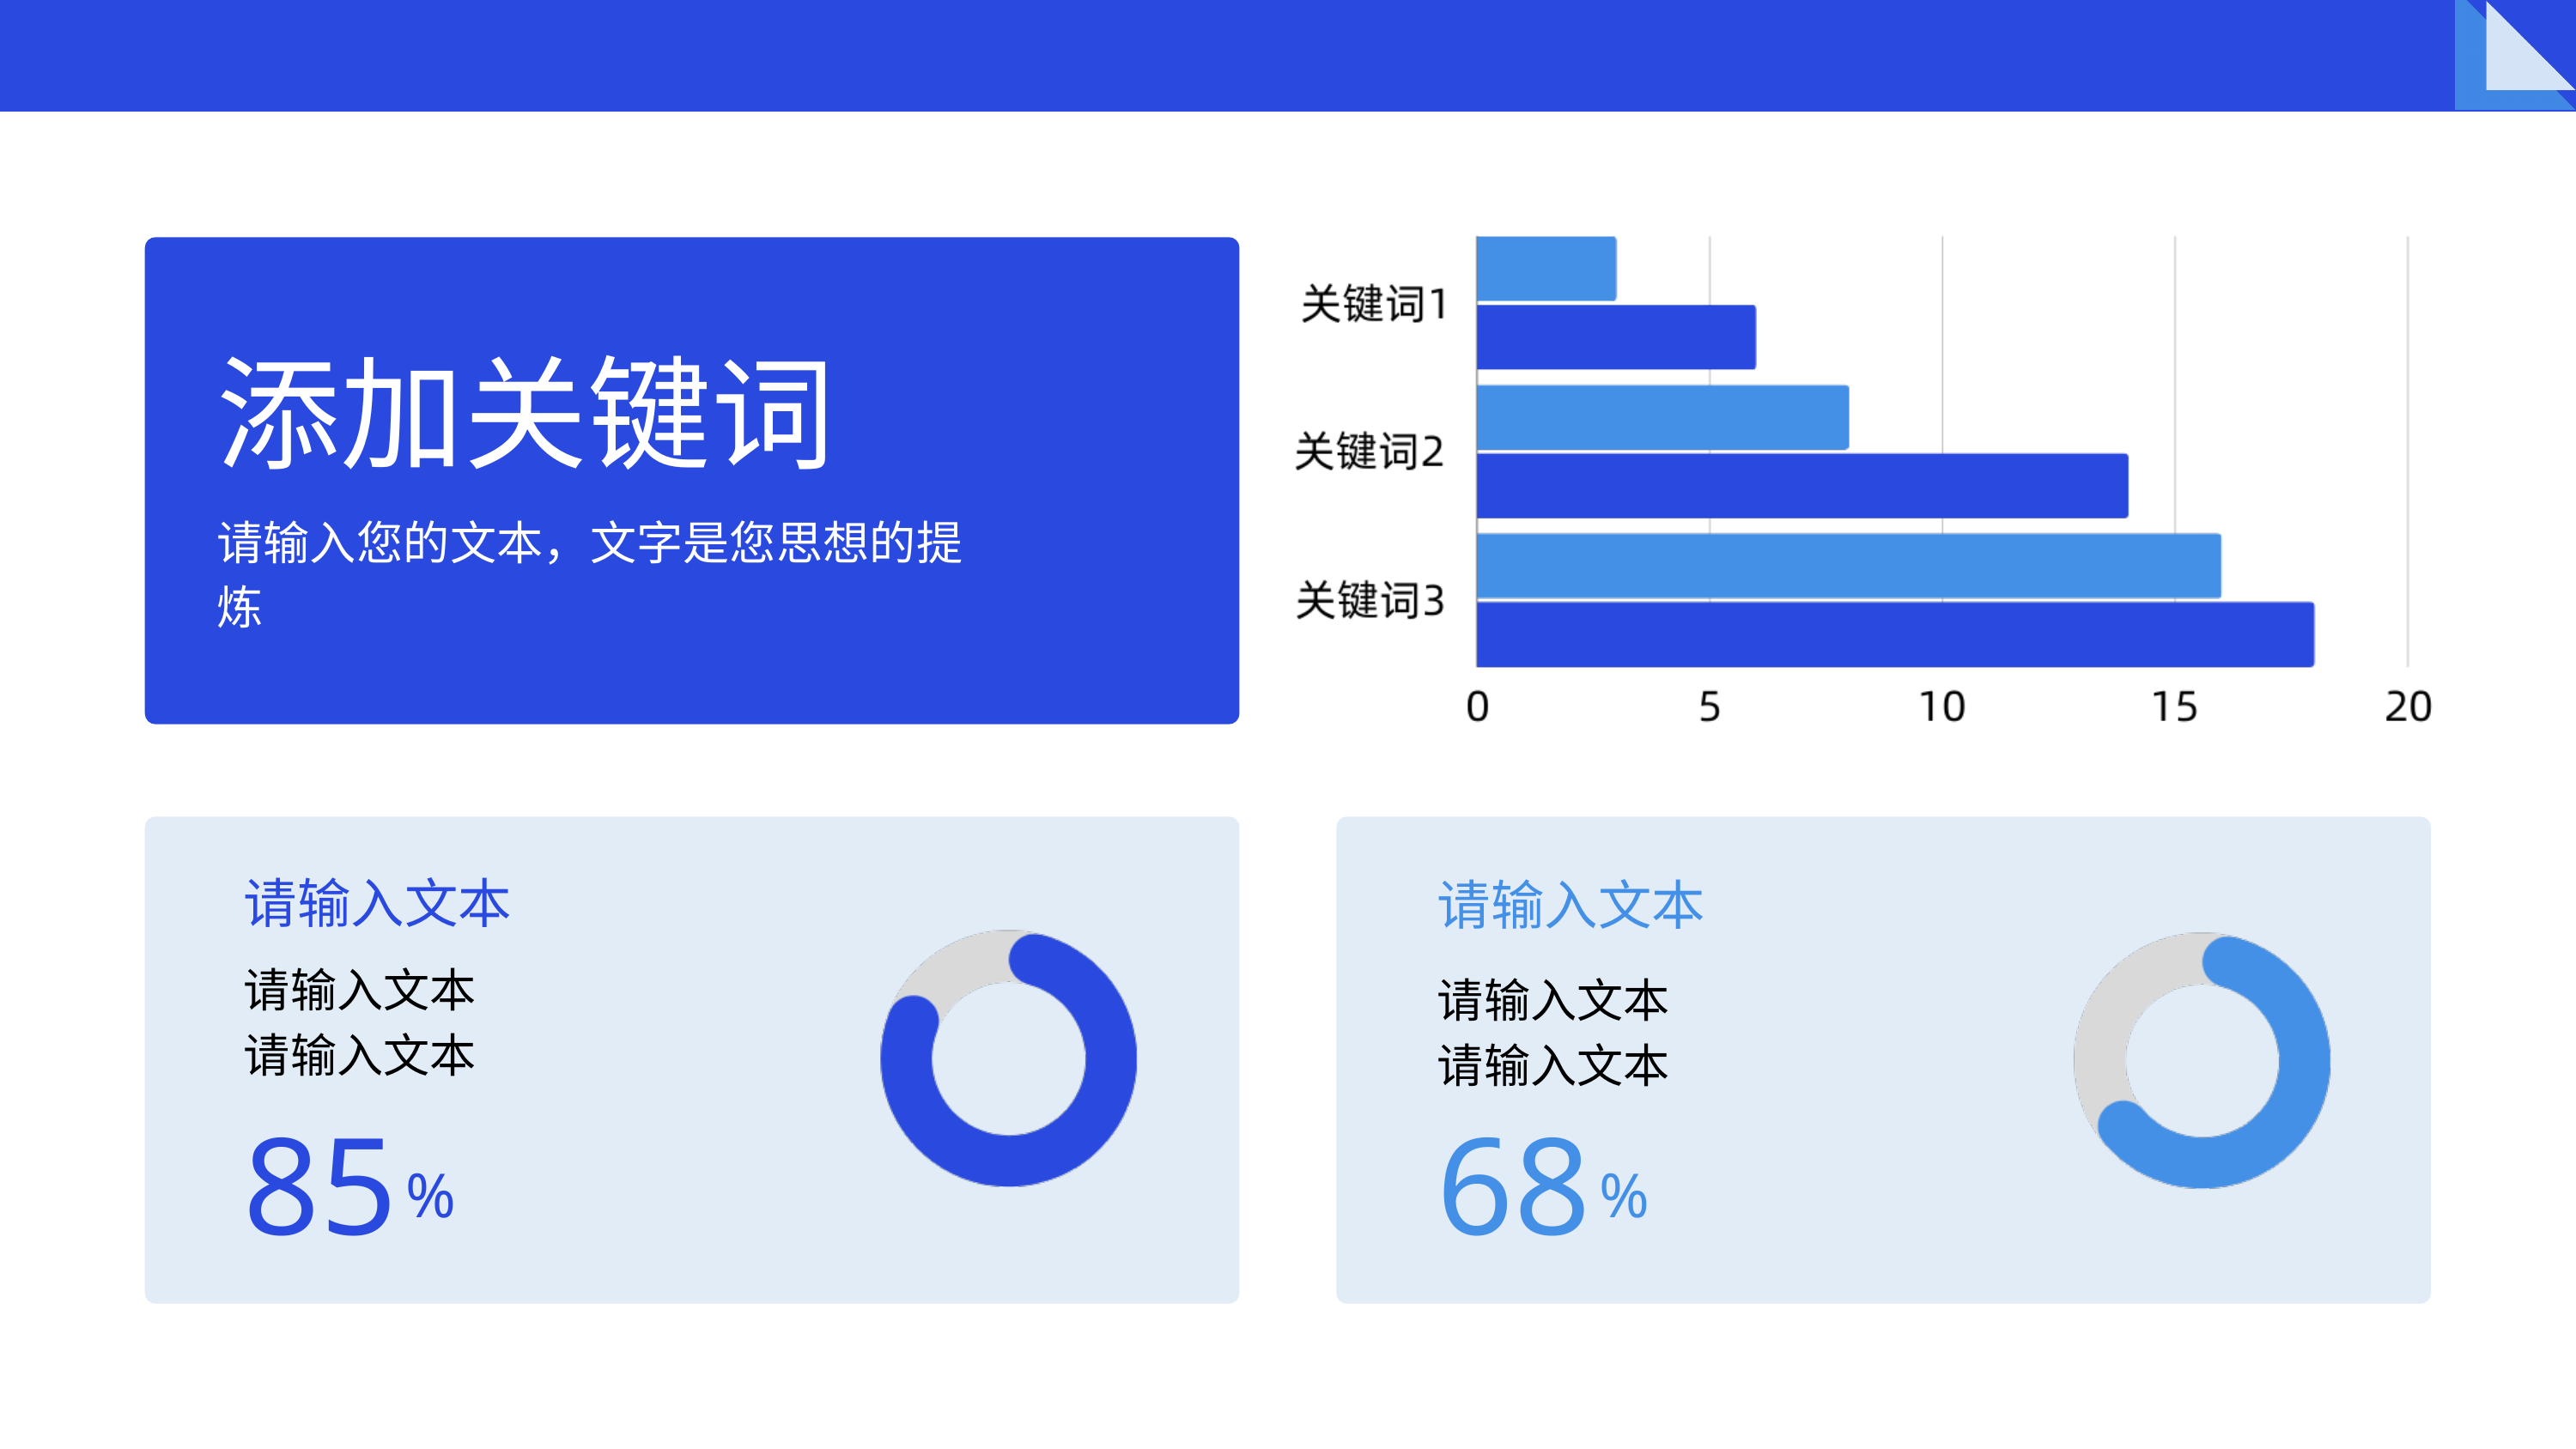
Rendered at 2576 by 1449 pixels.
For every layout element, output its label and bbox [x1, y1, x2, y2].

text_box [144, 236, 1176, 724]
text_box [1336, 846, 2432, 1304]
text_box [1437, 1073, 1675, 1255]
text_box [0, 0, 2576, 112]
text_box [243, 1073, 482, 1255]
text_box [144, 815, 1240, 1304]
picture [2049, 908, 2356, 1216]
picture [1181, 123, 2545, 839]
picture [855, 906, 1163, 1214]
